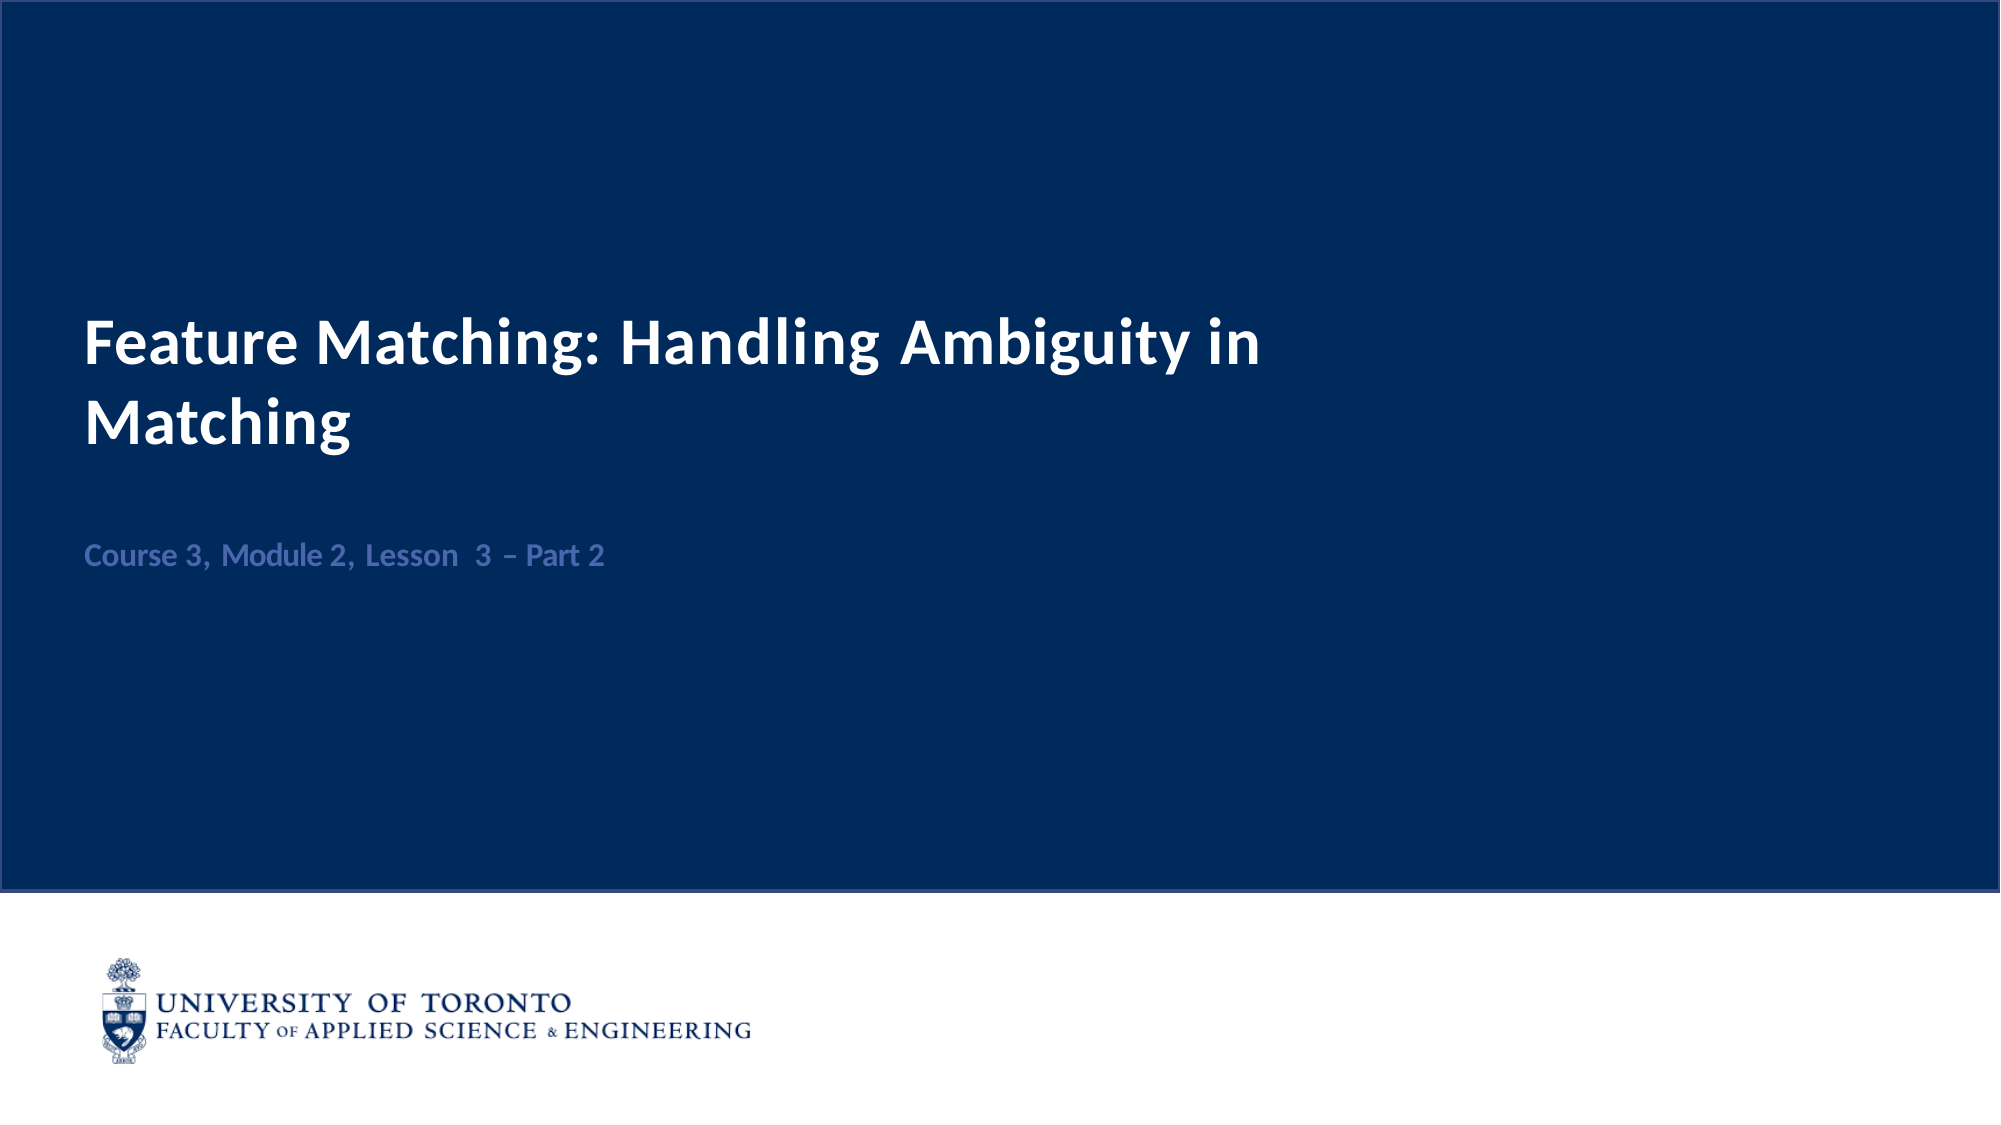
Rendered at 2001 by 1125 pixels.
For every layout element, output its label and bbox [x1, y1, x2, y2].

text_box [0, 0, 2000, 896]
text_box [102, 958, 751, 1064]
